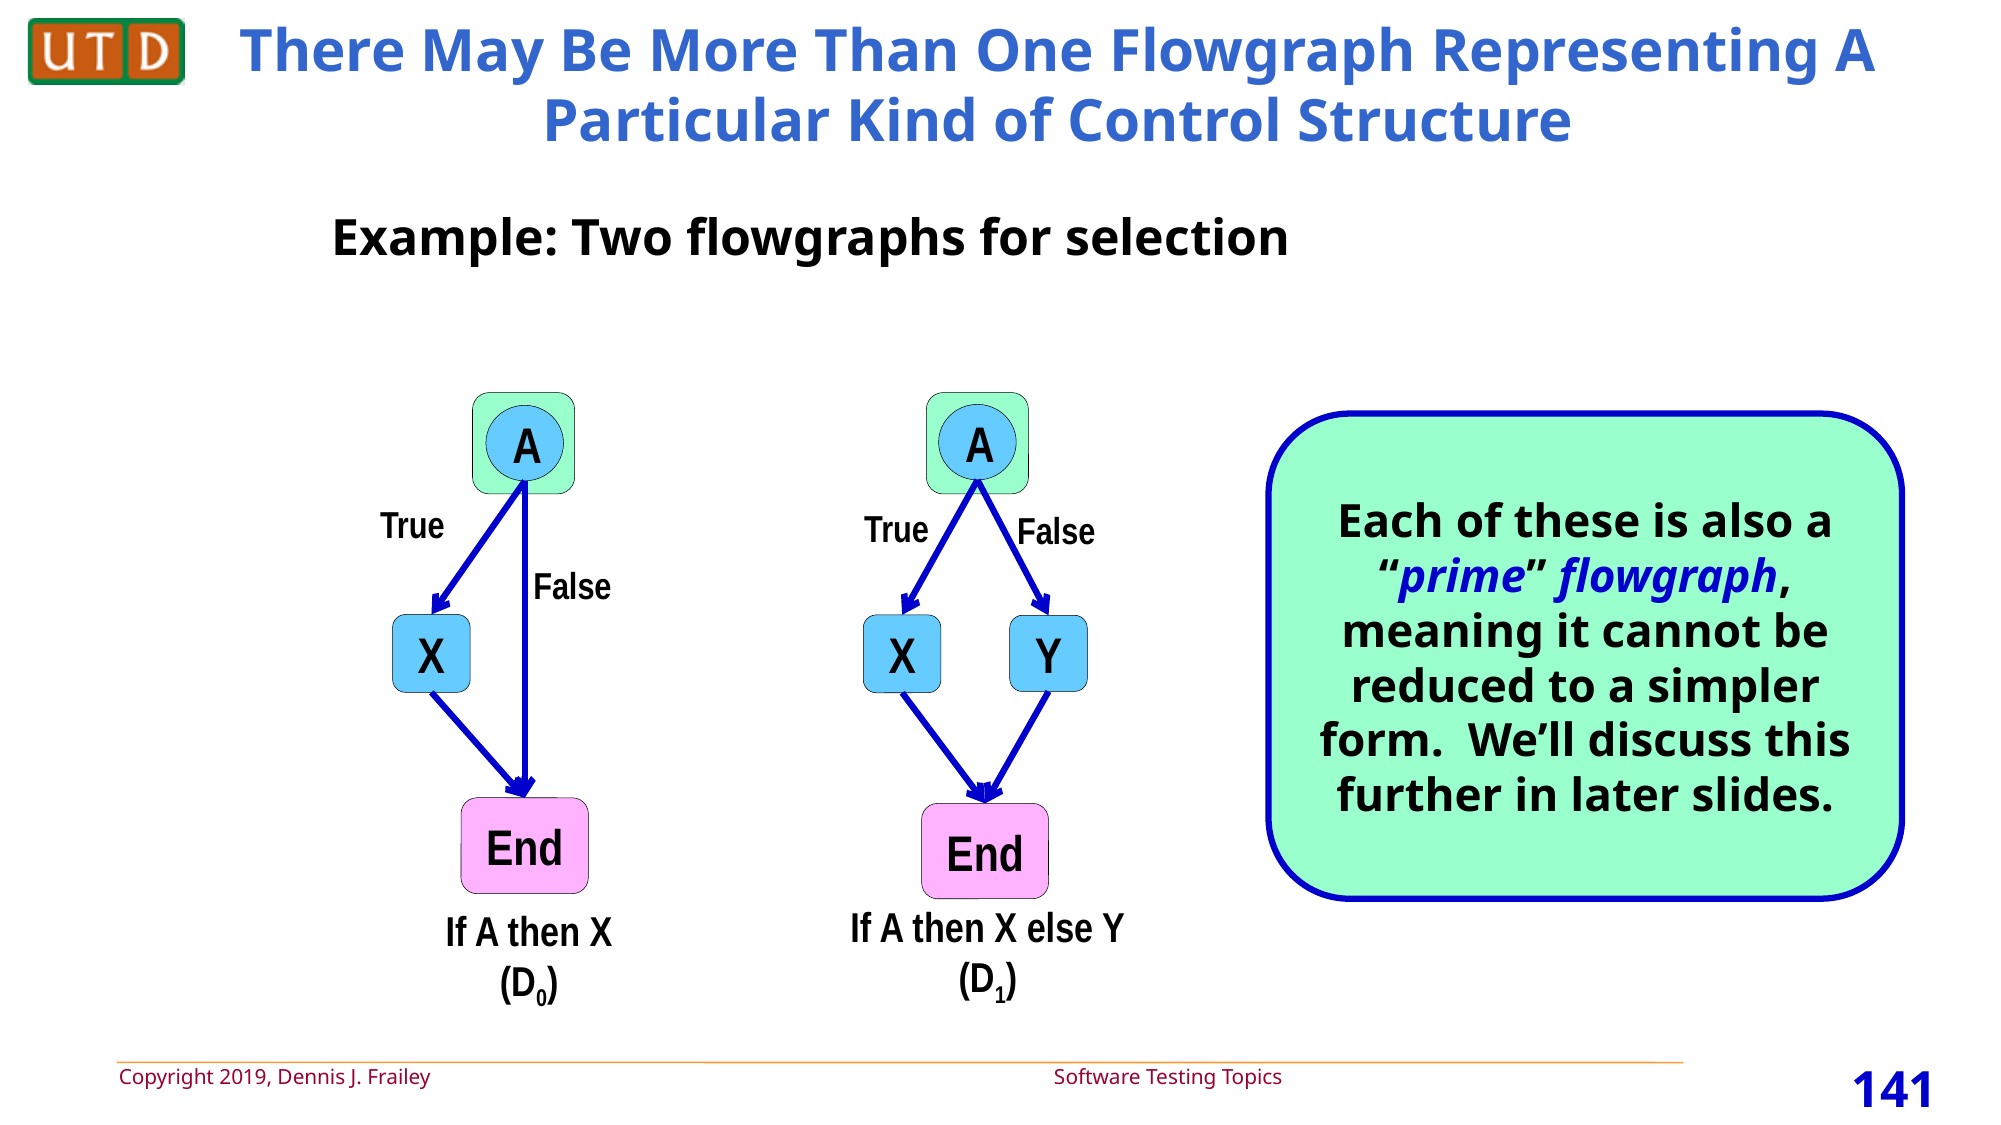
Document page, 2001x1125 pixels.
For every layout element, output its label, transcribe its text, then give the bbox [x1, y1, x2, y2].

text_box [827, 392, 1149, 1011]
list Example: Two flowgraphs for selection [316, 197, 1660, 323]
text_box Each of these is also a “prime” flowgraph, meaning it cannot be reduced to a simpler form. We’ll discuss this further in later slides. [1268, 413, 1903, 899]
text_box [364, 392, 649, 1014]
picture [27, 18, 185, 85]
title There May Be More Than One Flowgraph Representing A Particular Kind of Control Structure [189, 17, 1926, 150]
